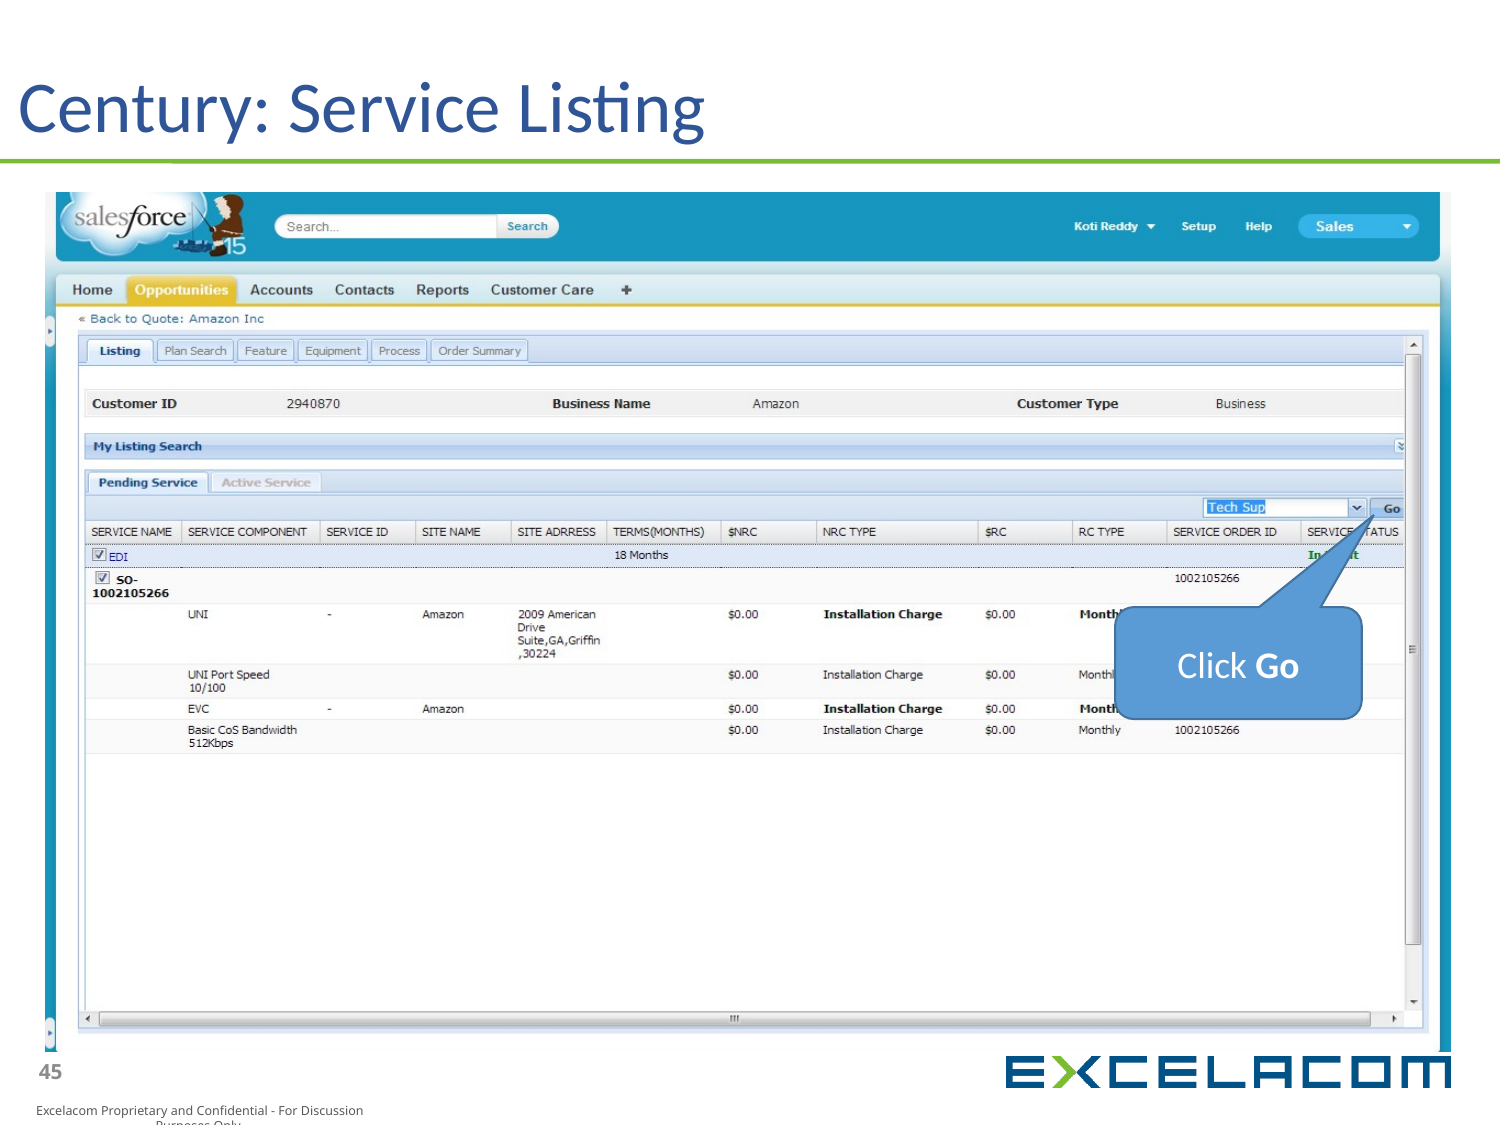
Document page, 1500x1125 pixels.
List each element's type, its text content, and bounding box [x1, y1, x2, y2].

text_box Century: Service Listing [3, 51, 722, 155]
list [43, 192, 1451, 1052]
slide_number 45 [23, 1042, 93, 1103]
picture [1006, 1056, 1451, 1088]
